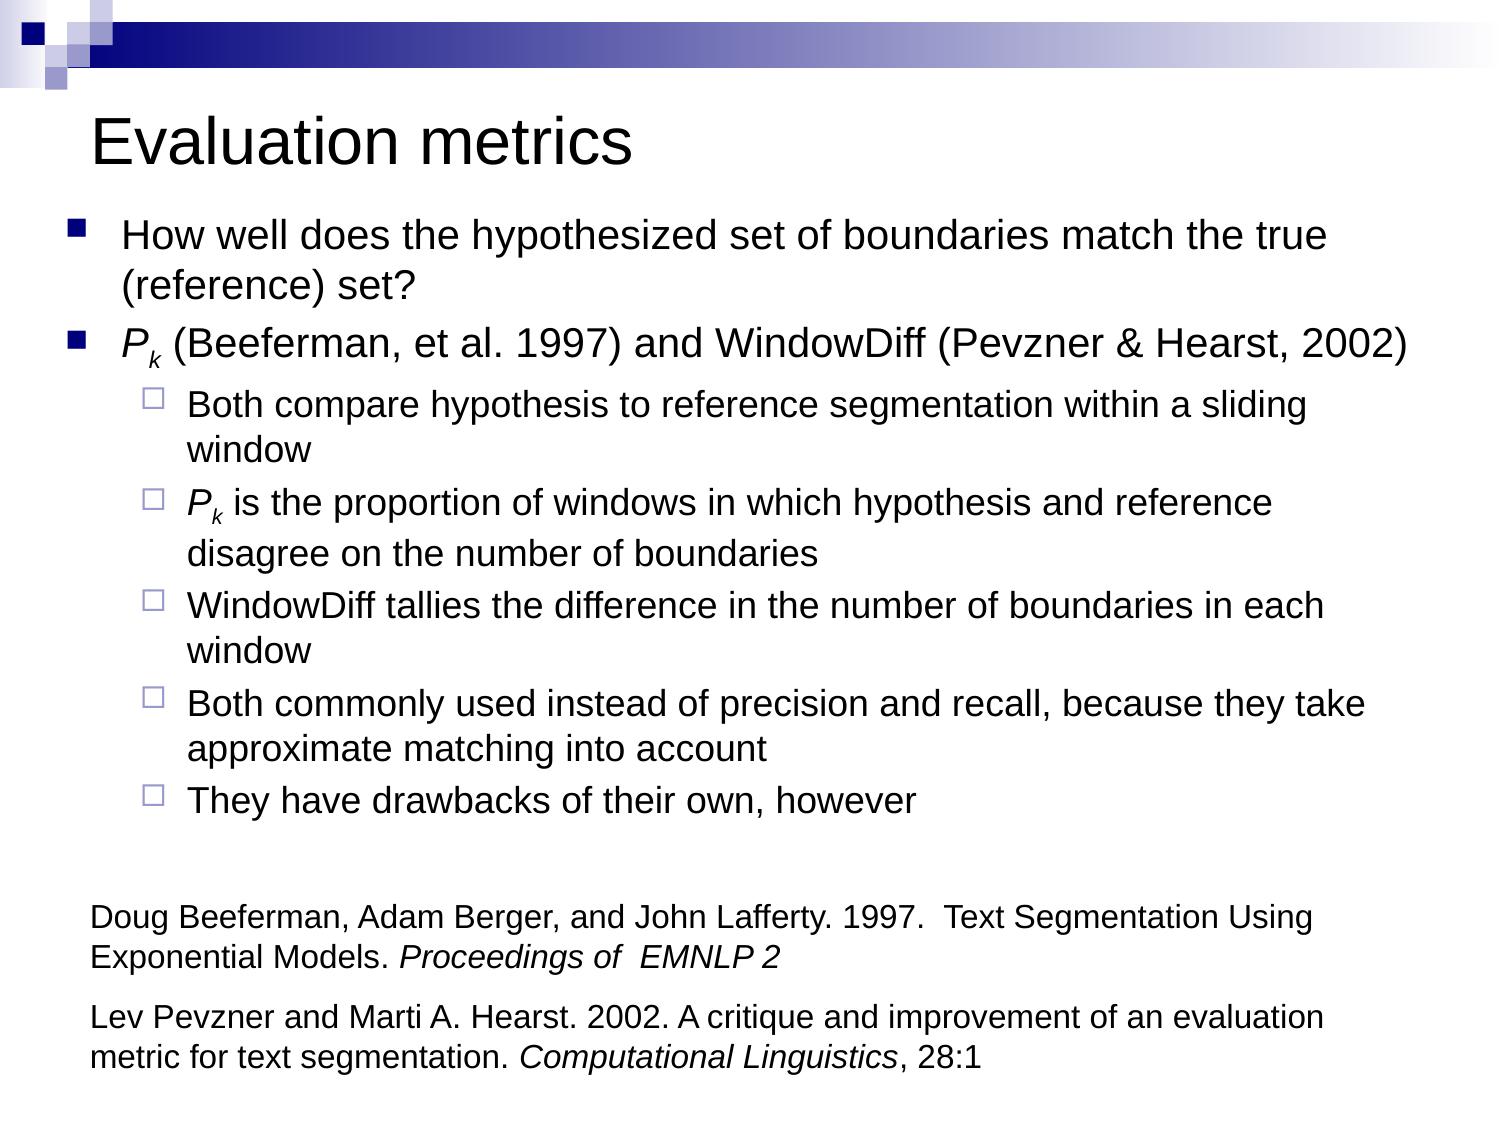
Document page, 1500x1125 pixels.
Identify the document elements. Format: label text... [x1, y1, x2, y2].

title Evaluation metrics [75, 75, 1425, 200]
text_box Doug Beeferman, Adam Berger, and John Lafferty. 1997. Text Segmentation Using Exponential Models. Proceedings of EMNLP 2 [74, 887, 1425, 1022]
list How well does the hypothesized set of boundaries match the true (reference) set? Pk (Beeferman, et al. 1997) and WindowDiff (Pevzner & Hearst, 2002) Both compare hypothesis to reference segmentation within a sliding window Pk is the proportion of windows in which hypothesis and reference disagree on the number of boundaries WindowDiff tallies the difference in the number of boundaries in each window Both commonly used instead of precision and recall, because they take approximate matching into account They have drawbacks of their own, however [50, 200, 1425, 1000]
text_box Lev Pevzner and Marti A. Hearst. 2002. A critique and improvement of an evaluation metric for text segmentation. Computational Linguistics, 28:1 [74, 987, 1363, 1083]
